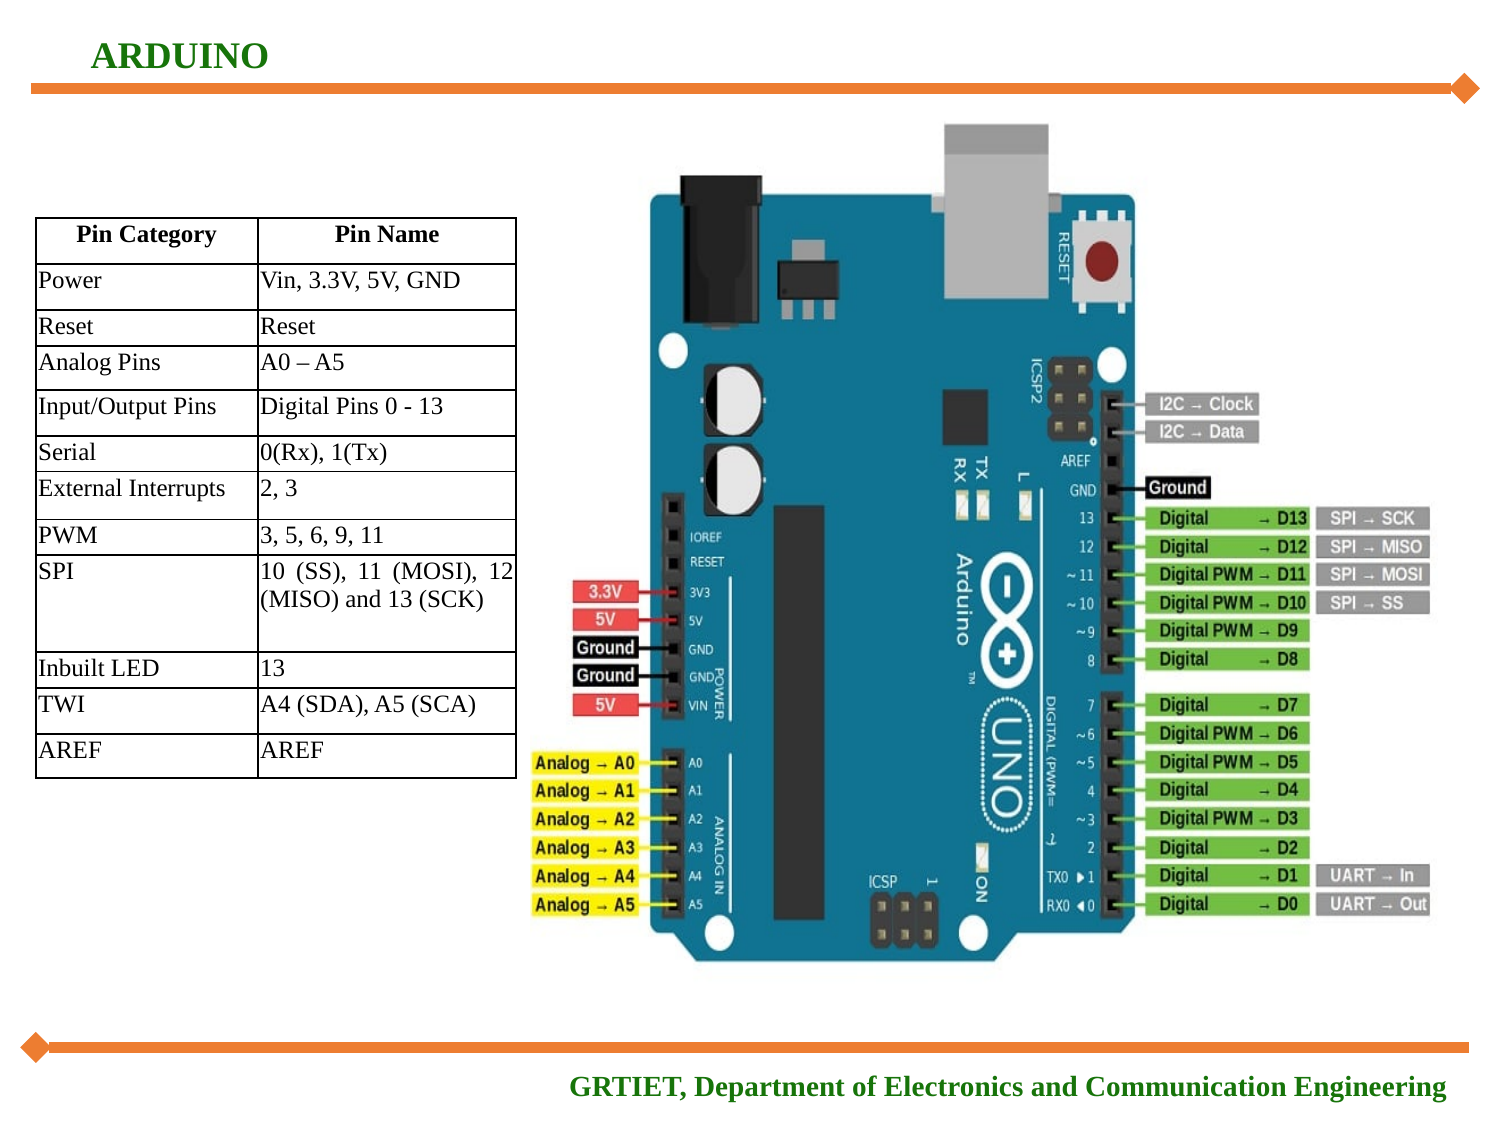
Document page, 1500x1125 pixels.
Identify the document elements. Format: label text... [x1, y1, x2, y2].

text_box GRTIET, Department of Electronics and Communication Engineering [75, 1059, 1463, 1110]
table_cell Vin, 3.3V, 5V, GND [259, 265, 515, 309]
table_cell 13 [259, 653, 515, 687]
table_cell SPI [37, 556, 257, 651]
table_cell External Interrupts [37, 472, 257, 519]
table_cell 3, 5, 6, 9, 11 [259, 520, 515, 554]
table_cell Power [37, 265, 257, 309]
table_cell Inbuilt LED [37, 653, 257, 687]
table_cell Reset [259, 311, 515, 345]
table_cell A4 (SDA), A5 (SCA) [259, 689, 515, 733]
table_cell PWM [37, 520, 257, 554]
table_header Pin Category [37, 219, 257, 263]
table_cell Serial [37, 437, 257, 471]
picture [530, 109, 1438, 1019]
table_cell 0(Rx), 1(Tx) [259, 437, 515, 471]
table_cell Analog Pins [37, 347, 257, 389]
table_cell AREF [37, 735, 257, 777]
table_cell 10 (SS), 11 (MOSI), 12 (MISO) and 13 (SCK) [259, 556, 515, 651]
table_cell Reset [37, 311, 257, 345]
table_cell AREF [259, 735, 515, 777]
table_cell Digital Pins 0 - 13 [259, 391, 515, 435]
table_cell A0 – A5 [259, 347, 515, 389]
table_cell TWI [37, 689, 257, 733]
text_box ARDUINO [75, 23, 1324, 83]
table_cell 2, 3 [259, 472, 515, 519]
table_cell Input/Output Pins [37, 391, 257, 435]
table_header Pin Name [259, 219, 515, 263]
